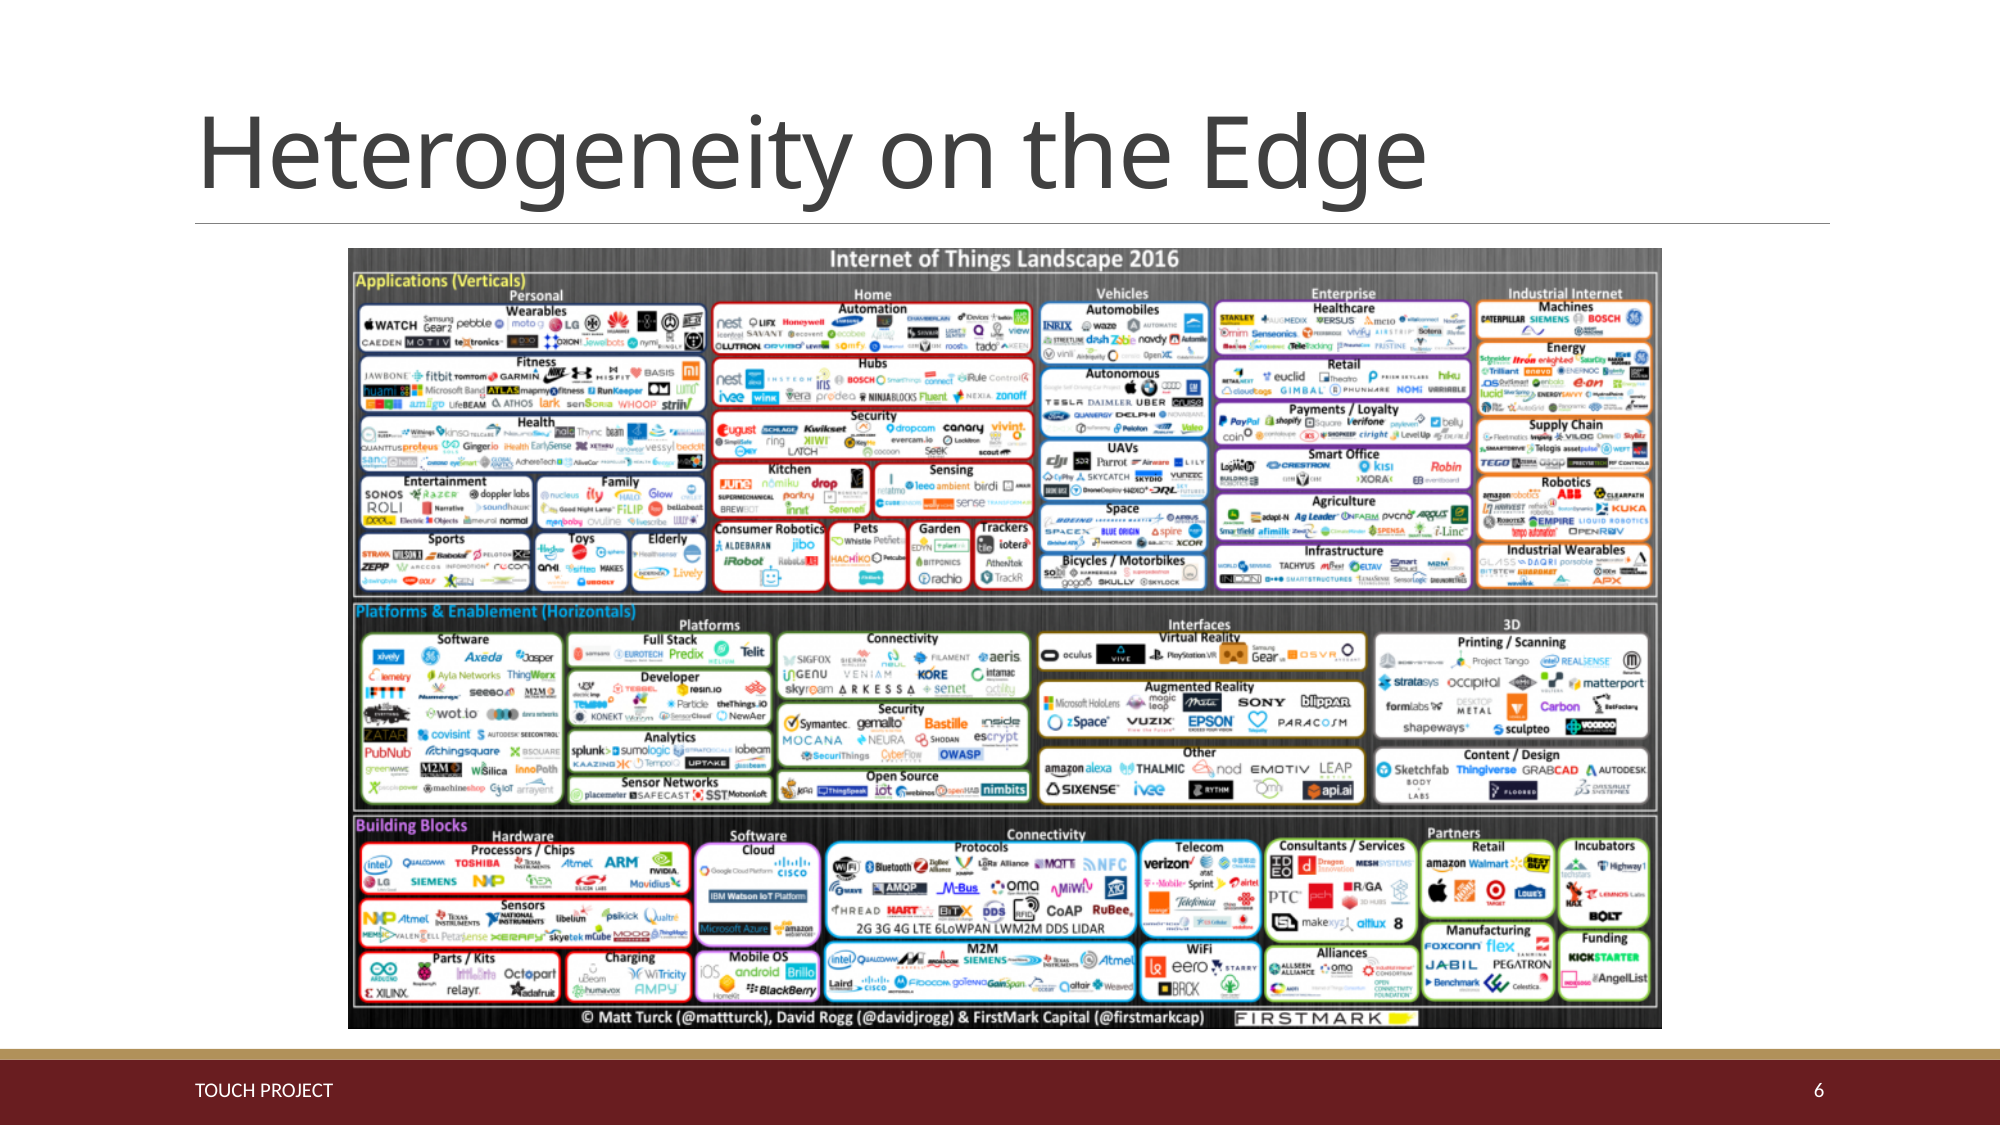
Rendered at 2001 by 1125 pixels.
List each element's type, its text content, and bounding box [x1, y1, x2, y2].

slide_number TOUCH PROJECT [180, 1059, 586, 1120]
slide_number 6 [1624, 1059, 1840, 1120]
picture [347, 247, 1663, 1029]
title Heterogeneity on the Edge [180, 47, 1830, 217]
